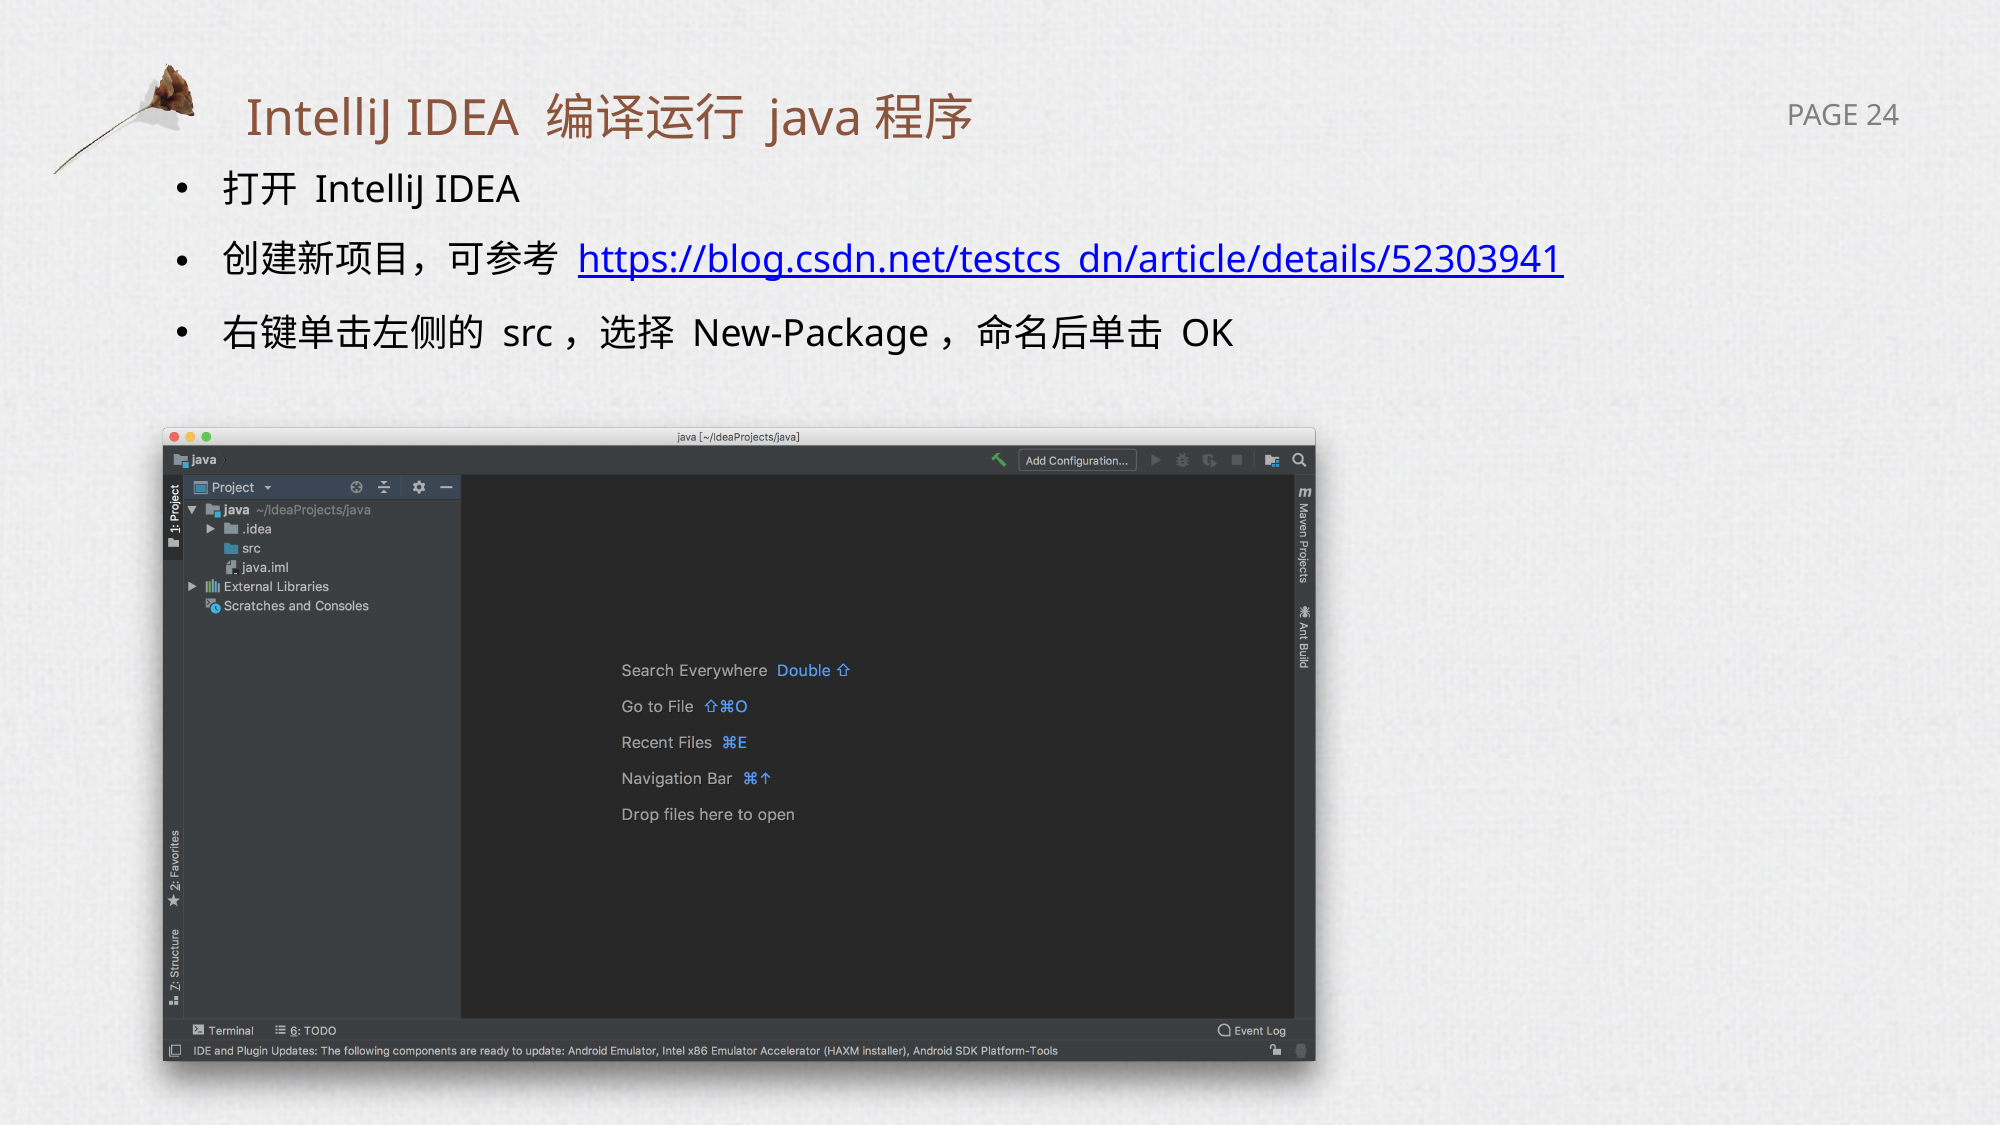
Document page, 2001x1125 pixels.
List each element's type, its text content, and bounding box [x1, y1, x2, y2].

picture [0, 0, 2000, 1125]
text_box 打开 IntelliJ IDEA 创建新项目，可参考 https://blog.csdn.net/testcs_dn/article/details/52303941 右键单击左侧的 src，选择 New-Package，命名后单击 OK [160, 134, 1682, 429]
title IntelliJ IDEA 编译运行 java程序 [231, 79, 1142, 134]
